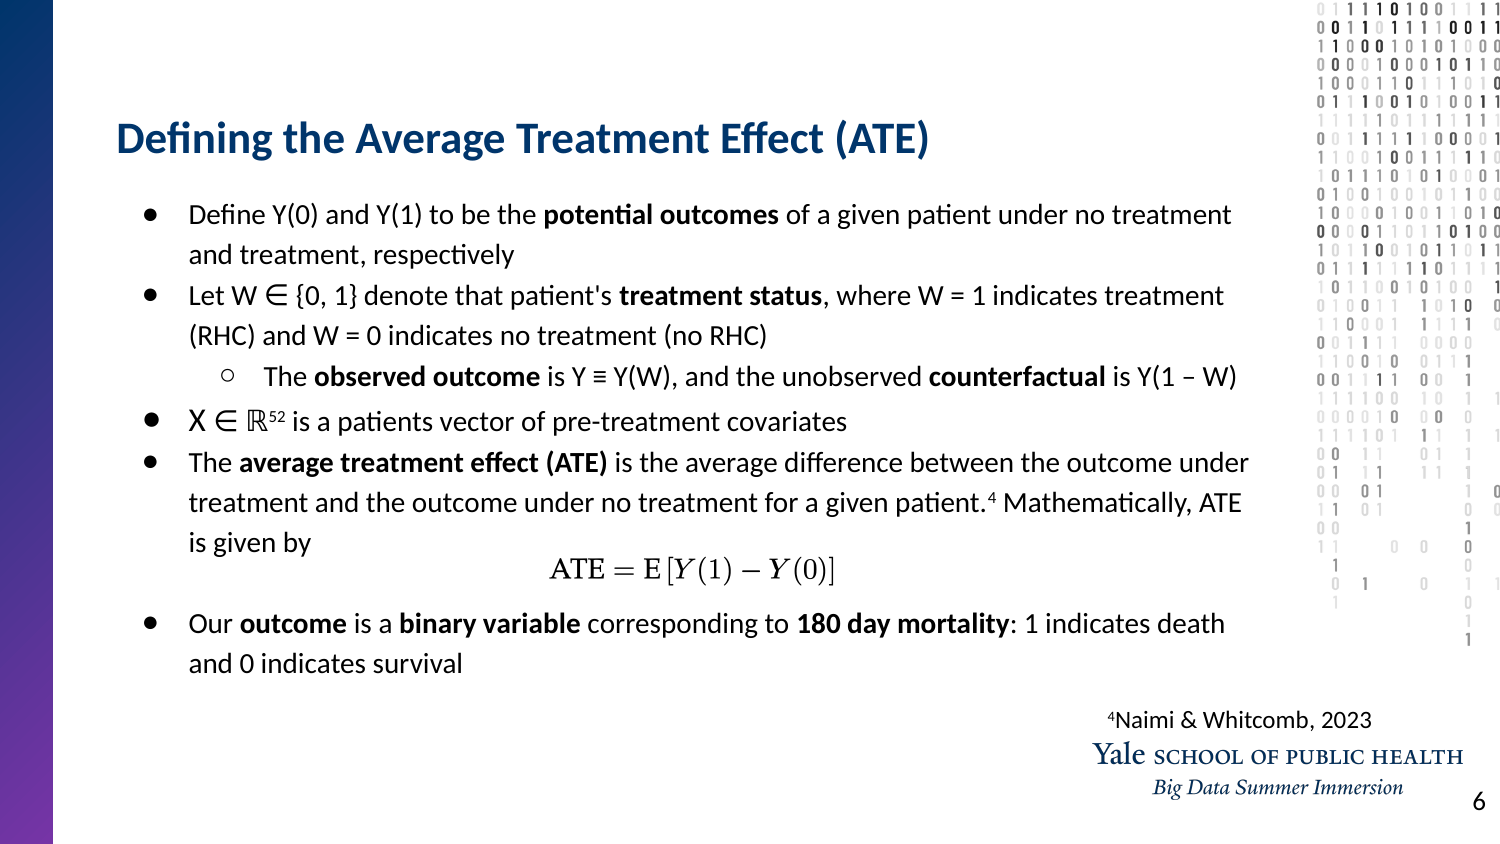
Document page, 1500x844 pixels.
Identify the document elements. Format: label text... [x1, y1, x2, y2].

picture [1310, 0, 1500, 685]
title Defining the Average Treatment Effect (ATE) [108, 73, 1226, 167]
picture [1092, 749, 1463, 800]
text_box 4Naimi & Whitcomb, 2023 [1092, 688, 1500, 749]
list Define Y(0) and Y(1) to be the potential outcomes of a given patient under no treatment and treatment, respectively Let W ∈ {0, 1} denote that patient's treatment status, where W = 1 indicates treatment (RHC) and W = 0 indicates no treatment (no RHC) The observed outcome is Y ≡ Y(W), and the unobserved counterfactual is Y(1 – W) X ∈ ℝ52 is a patients vector of pre-treatment covariates The average treatment effect (ATE) is the average difference between the outcome under treatment and the outcome under no treatment for a given patient.4 Mathematically, ATE is given by Our outcome is a binary variable corresponding to 180 day mortality: 1 indicates death and 0 indicates survival [106, 186, 1272, 796]
picture [516, 551, 862, 591]
slide_number ‹#› [1403, 779, 1494, 844]
